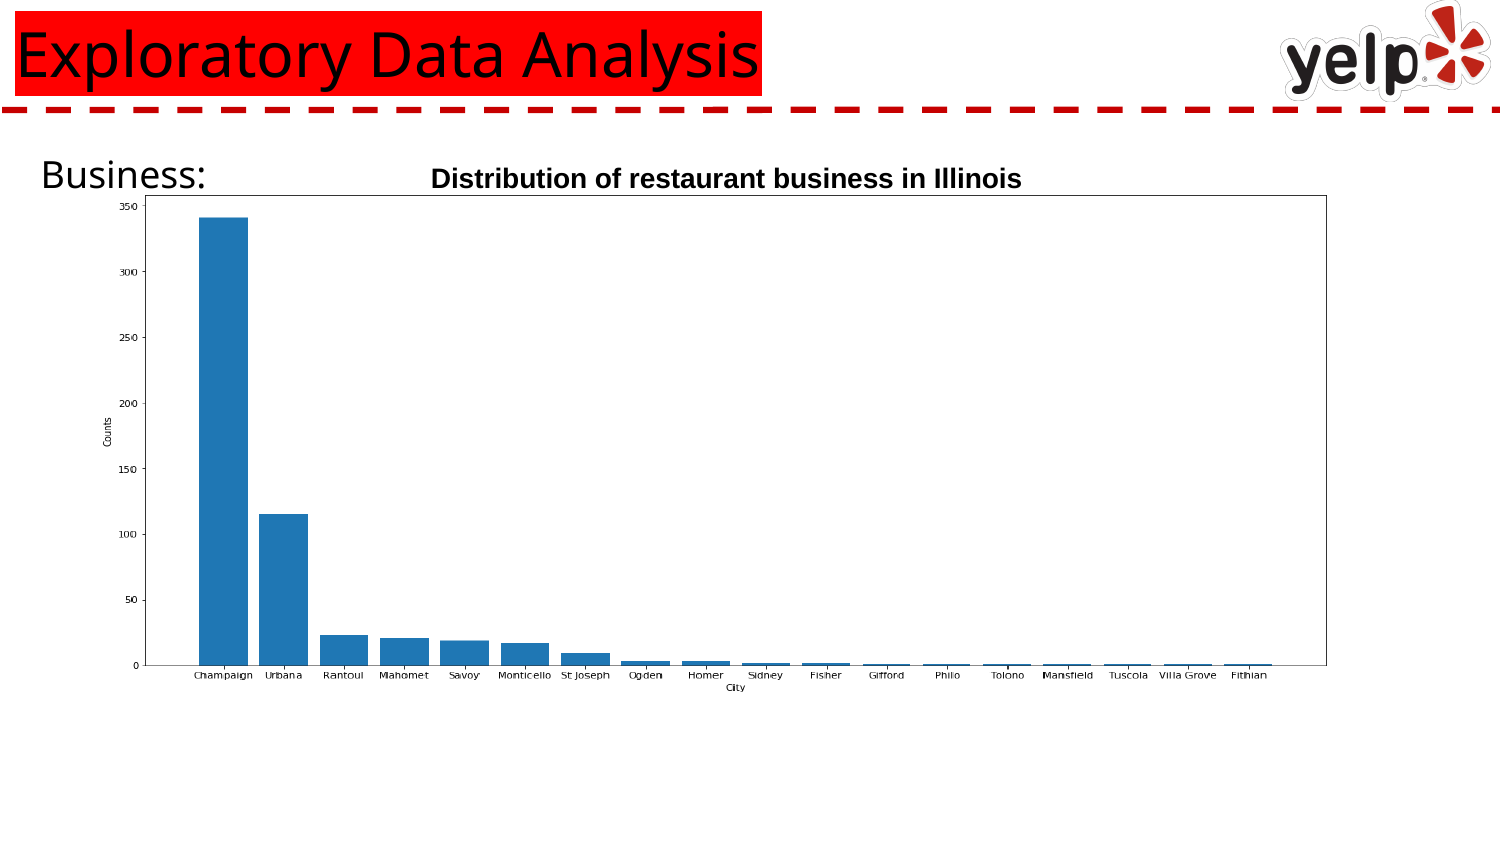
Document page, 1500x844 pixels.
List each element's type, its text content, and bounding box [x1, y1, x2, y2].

list Business: Distribution of restaurant business in Illinois [25, 128, 1186, 217]
picture [1280, 0, 1491, 102]
title Exploratory Data Analysis [0, 0, 1031, 112]
picture [95, 186, 1337, 699]
